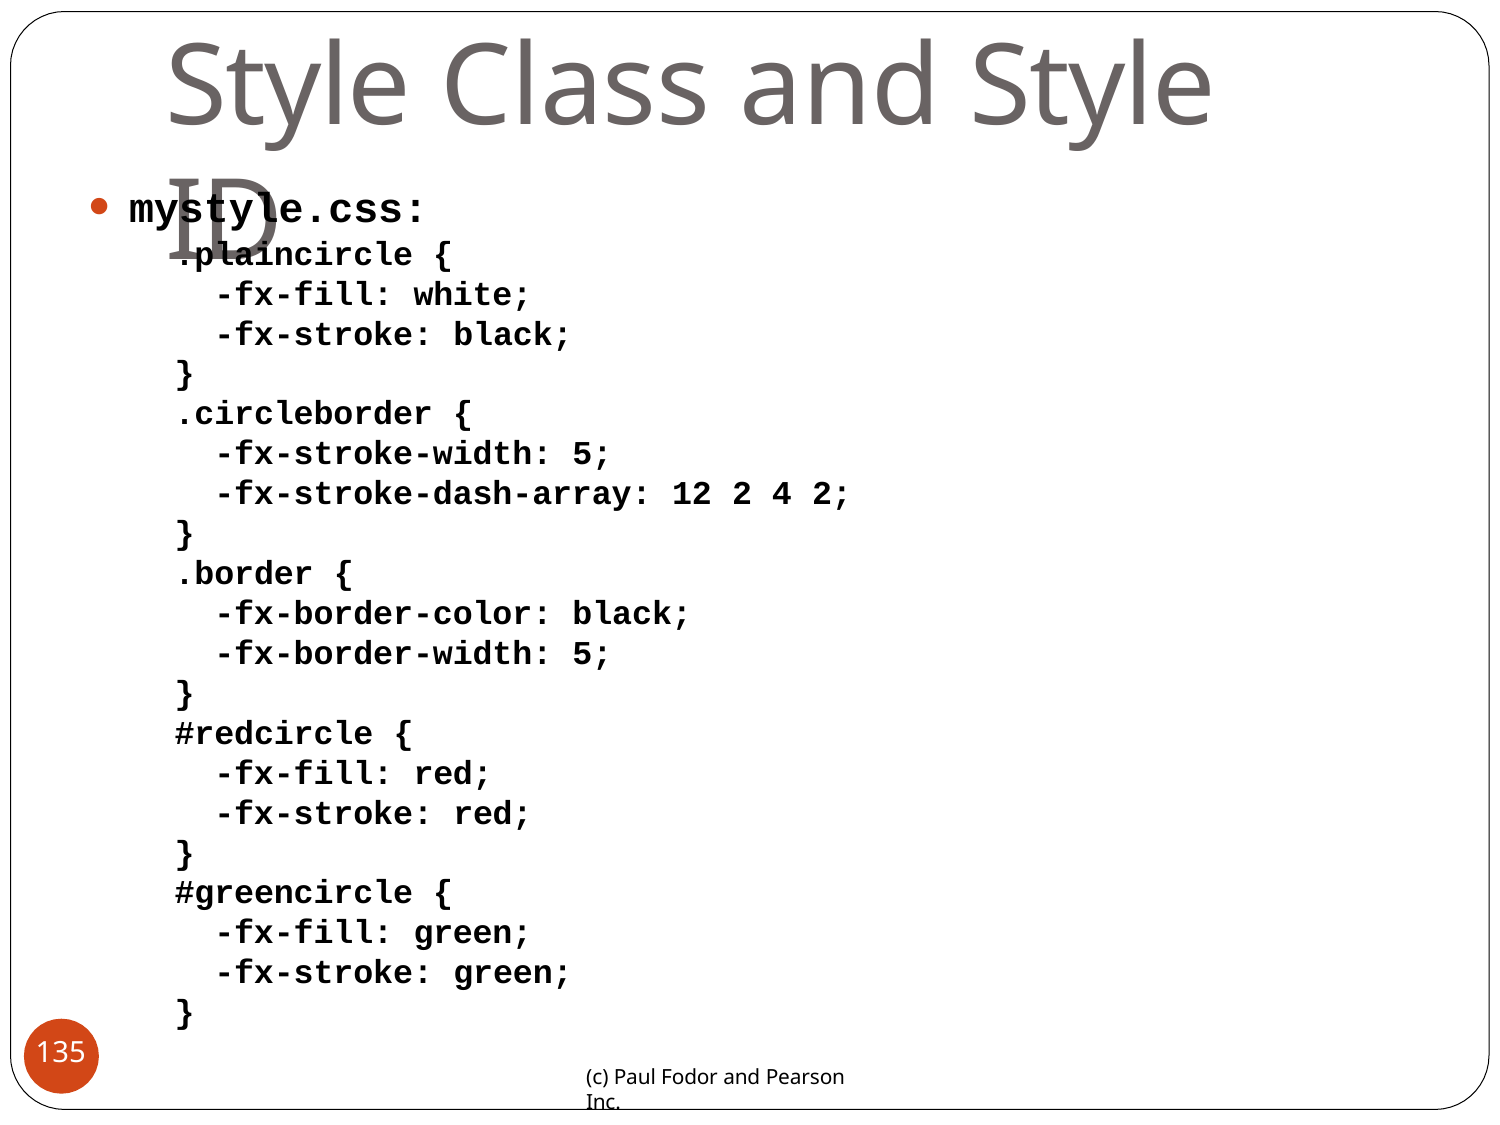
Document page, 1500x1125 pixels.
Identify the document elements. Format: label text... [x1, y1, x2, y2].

text_box 135 [29, 1038, 94, 1074]
title Style Class and Style ID [162, 10, 1275, 283]
text_box mystyle.css: .plaincircle { -fx-fill: white; -fx-stroke: black; } .circleborder { -fx-stroke-width: 5; -fx-stroke-dash-array: 12 2 4 2; } .border { -fx-border-color: black; -fx-border-width: 5; } #redcircle { -fx-fill: red; -fx-stroke: red; } #greencircle { -fx-fill: green; -fx-stroke: green; } [82, 178, 858, 1031]
text_box [23, 1018, 99, 1094]
footer (c) Paul Fodor and Pearson Inc. [583, 1063, 882, 1125]
